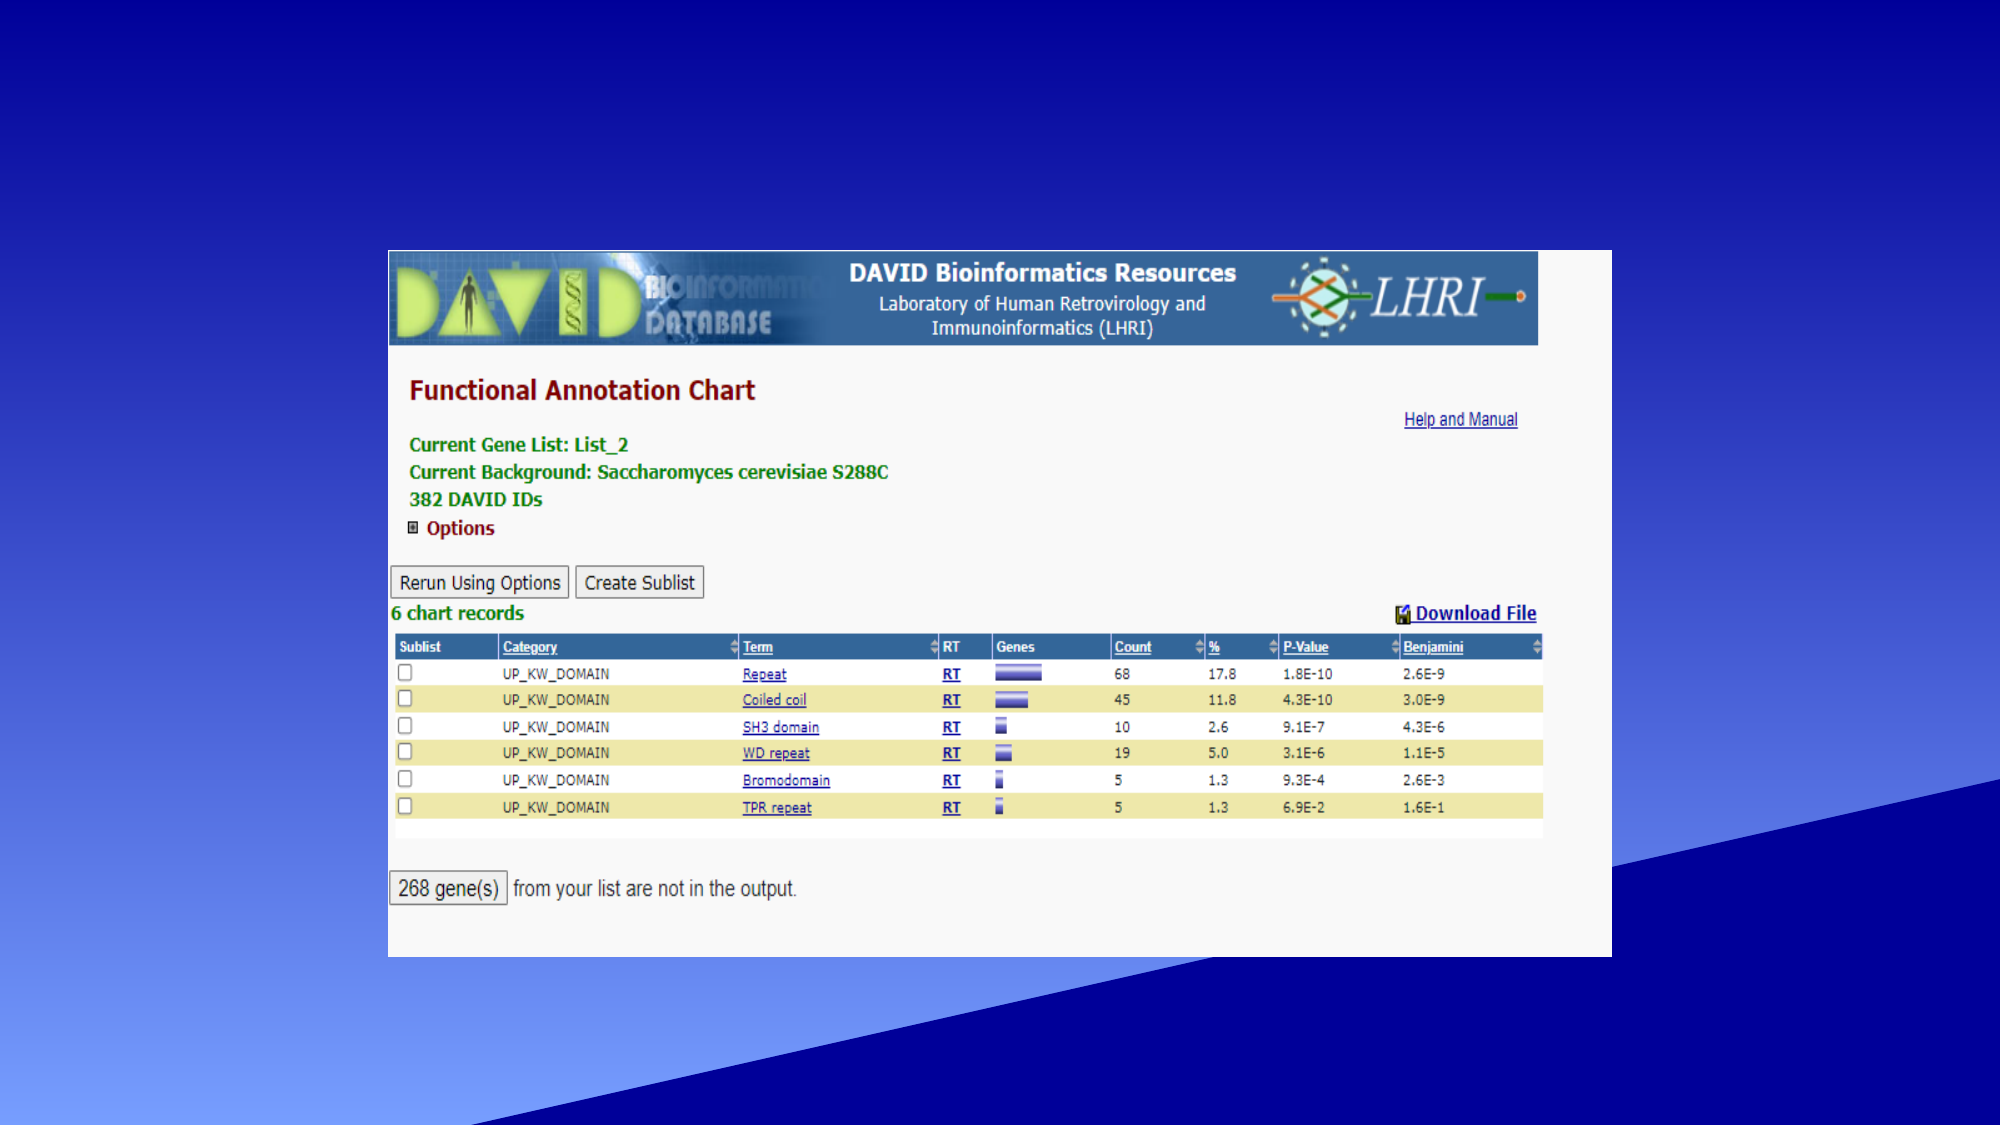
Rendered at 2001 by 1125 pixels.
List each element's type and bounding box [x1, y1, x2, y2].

list [388, 250, 1612, 957]
